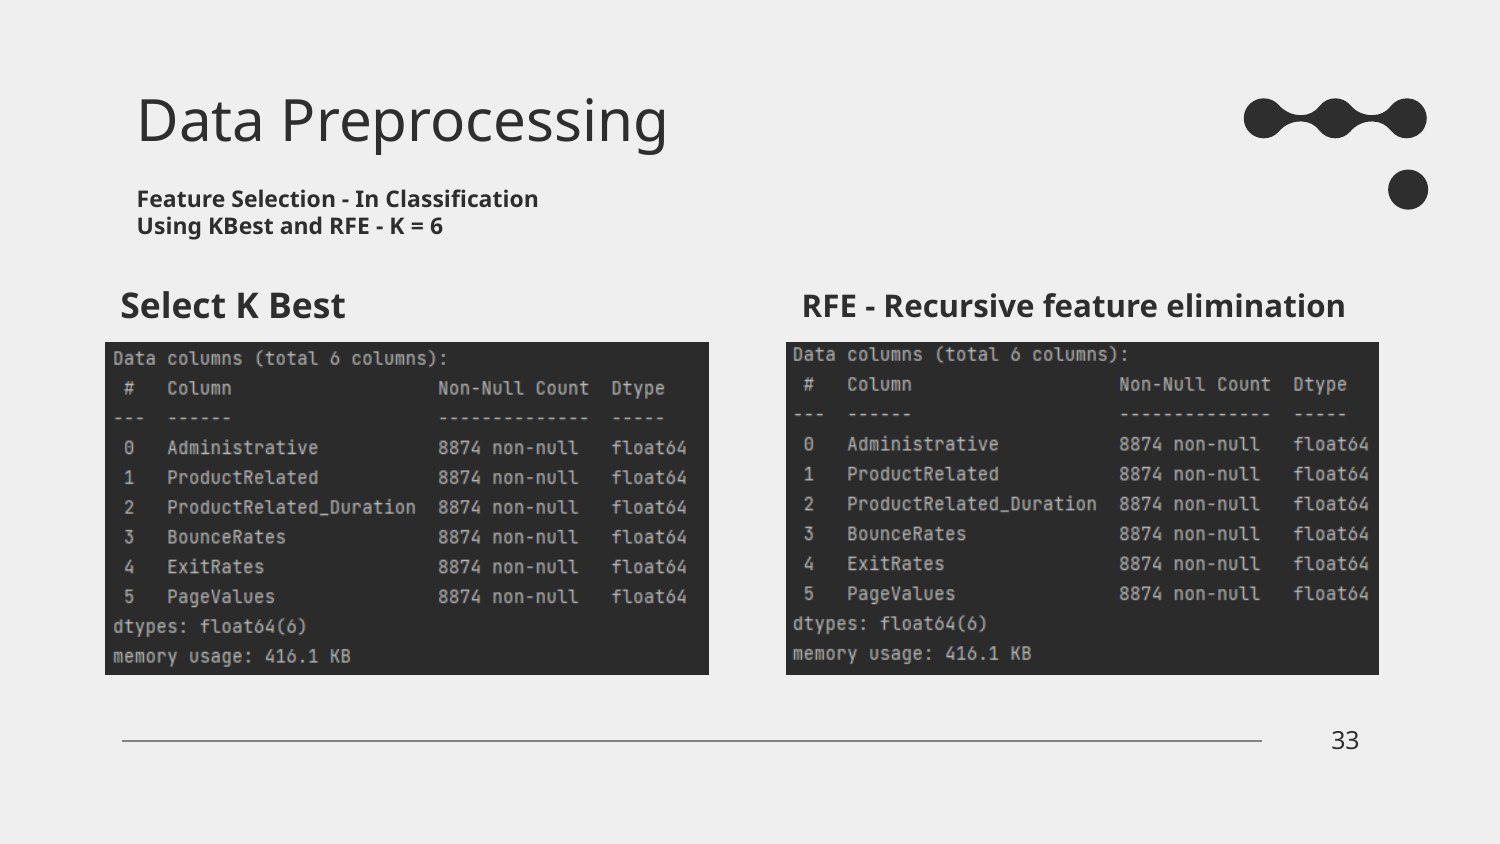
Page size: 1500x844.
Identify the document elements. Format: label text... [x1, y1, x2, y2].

subtitle RFE - Recursive feature elimination [786, 261, 1379, 341]
title Data Preprocessing [121, 86, 1197, 150]
picture [786, 342, 1379, 675]
subtitle Select K Best [105, 261, 398, 341]
subtitle Feature Selection - In Classification Using KBest and RFE - K = 6 [121, 168, 828, 256]
picture [105, 342, 709, 675]
slide_number 33 [1312, 725, 1379, 758]
